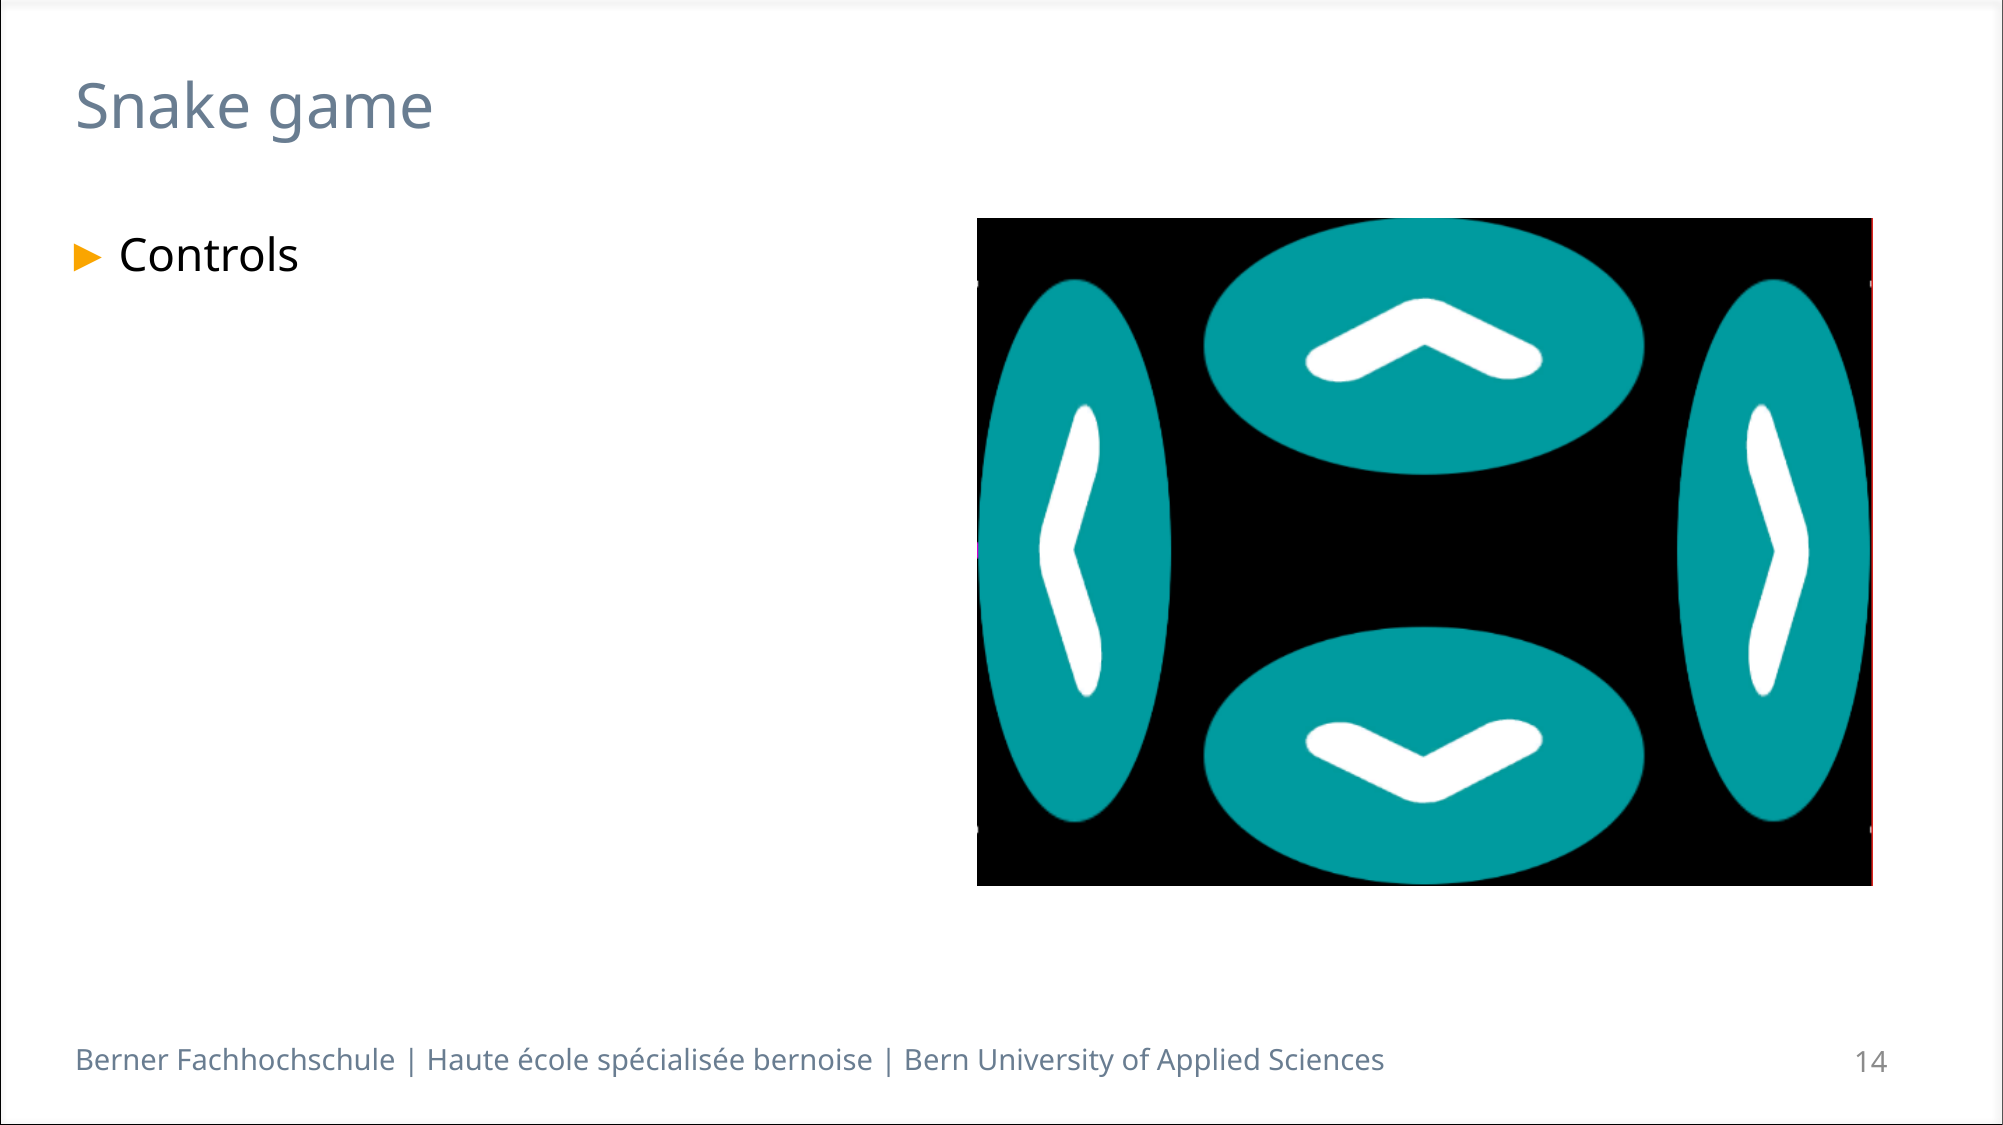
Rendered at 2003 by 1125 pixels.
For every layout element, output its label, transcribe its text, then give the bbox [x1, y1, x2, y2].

slide_number 14 [1435, 1033, 1903, 1094]
picture [977, 218, 1873, 886]
list Controls [73, 218, 975, 886]
title Snake game [75, 59, 1921, 148]
